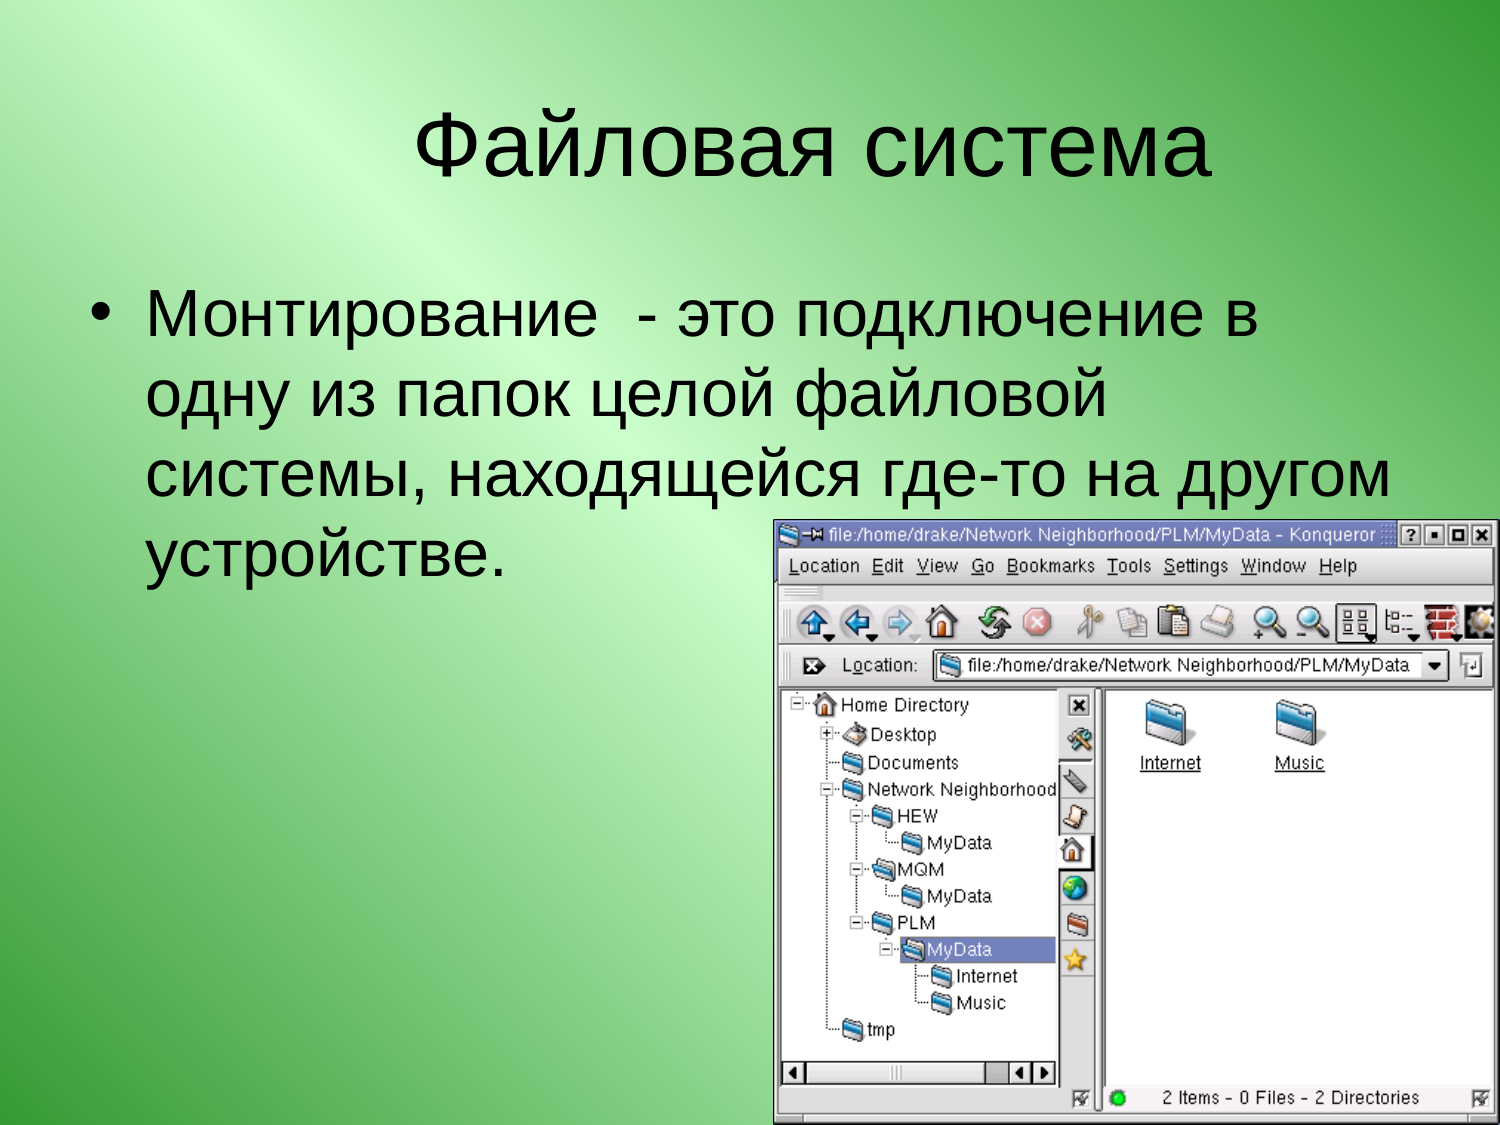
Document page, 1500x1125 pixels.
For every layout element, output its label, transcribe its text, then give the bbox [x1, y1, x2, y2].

picture [773, 519, 1500, 1125]
text_box Файловая система [138, 46, 1489, 234]
text_box Монтирование - это подключение в одну из папок целой файловой системы, находящейся где-то на другом устройстве. [74, 262, 1425, 1005]
